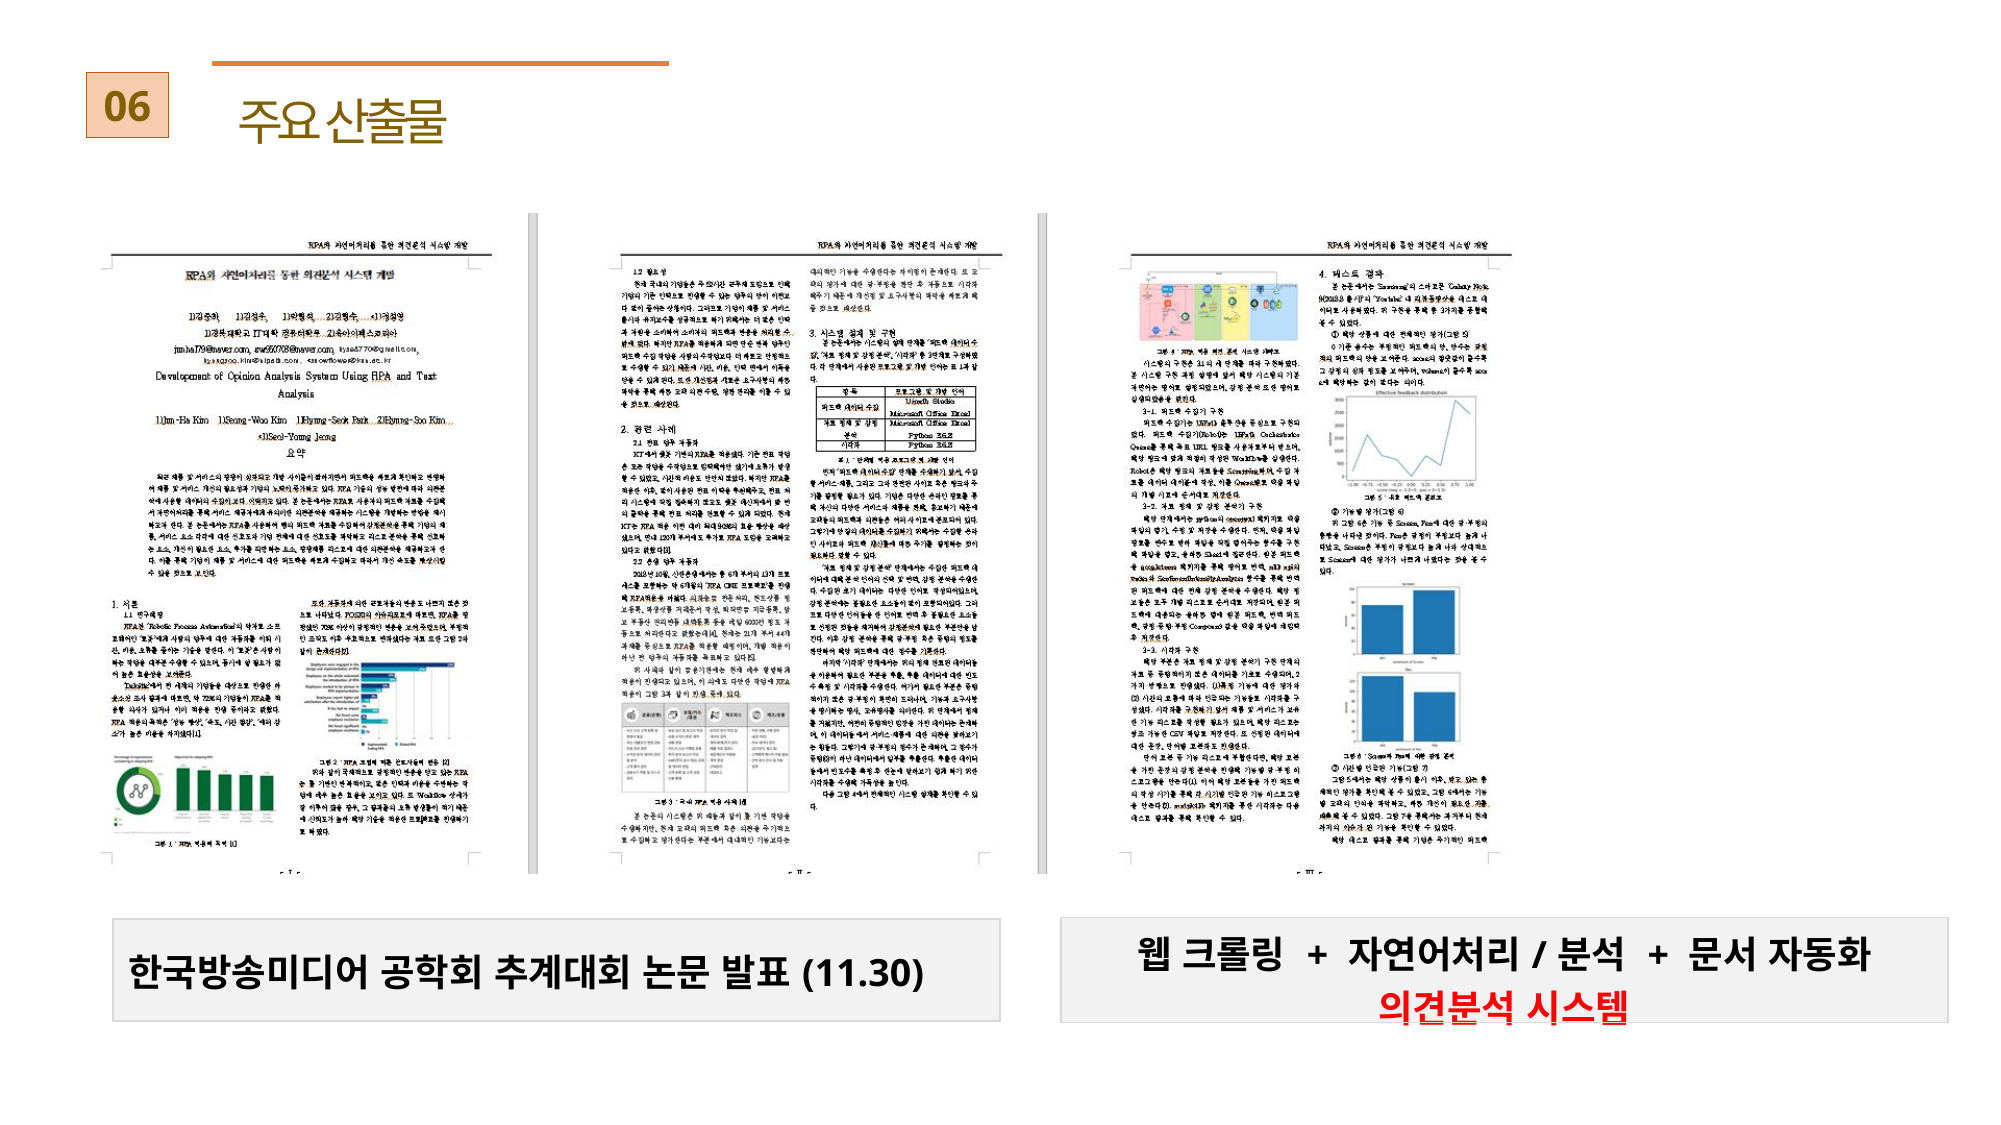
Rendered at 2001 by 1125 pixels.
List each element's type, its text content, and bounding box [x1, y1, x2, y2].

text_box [86, 63, 670, 160]
table_header 웹 크롤링 + 자연어처리/분석 + 문서 자동화 의견분석 시스템 [1062, 918, 1947, 1022]
table_header 한국방송미디어 공학회 추계대회 논문 발표(11.30) [114, 920, 999, 1020]
picture [48, 213, 1542, 874]
